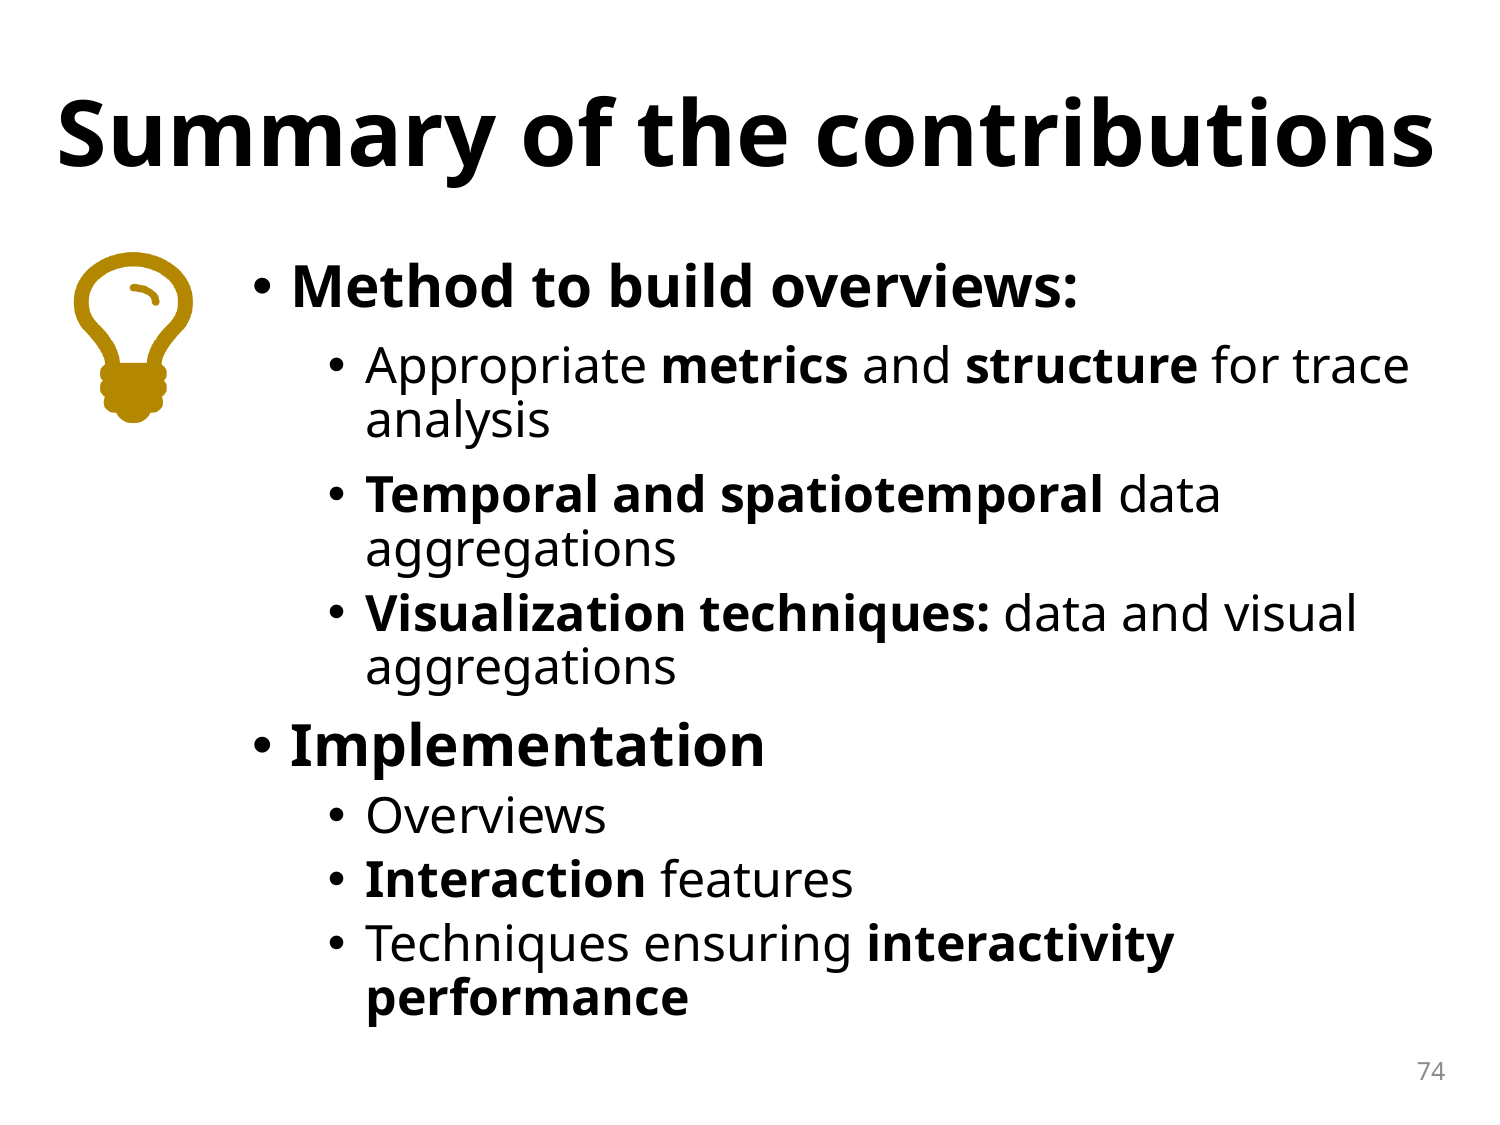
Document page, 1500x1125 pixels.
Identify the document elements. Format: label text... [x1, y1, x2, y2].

text_box [237, 748, 1461, 1125]
title Summary of the contributions [41, 59, 1461, 215]
text_box Method to build overviews: Appropriate metrics and structure for trace analysis Temporal and spatiotemporal data aggregations Visualization techniques: data and visual aggregations Implementation Overviews Interaction features Techniques ensuring interactivity performance [237, 249, 1461, 748]
picture [29, 236, 238, 436]
